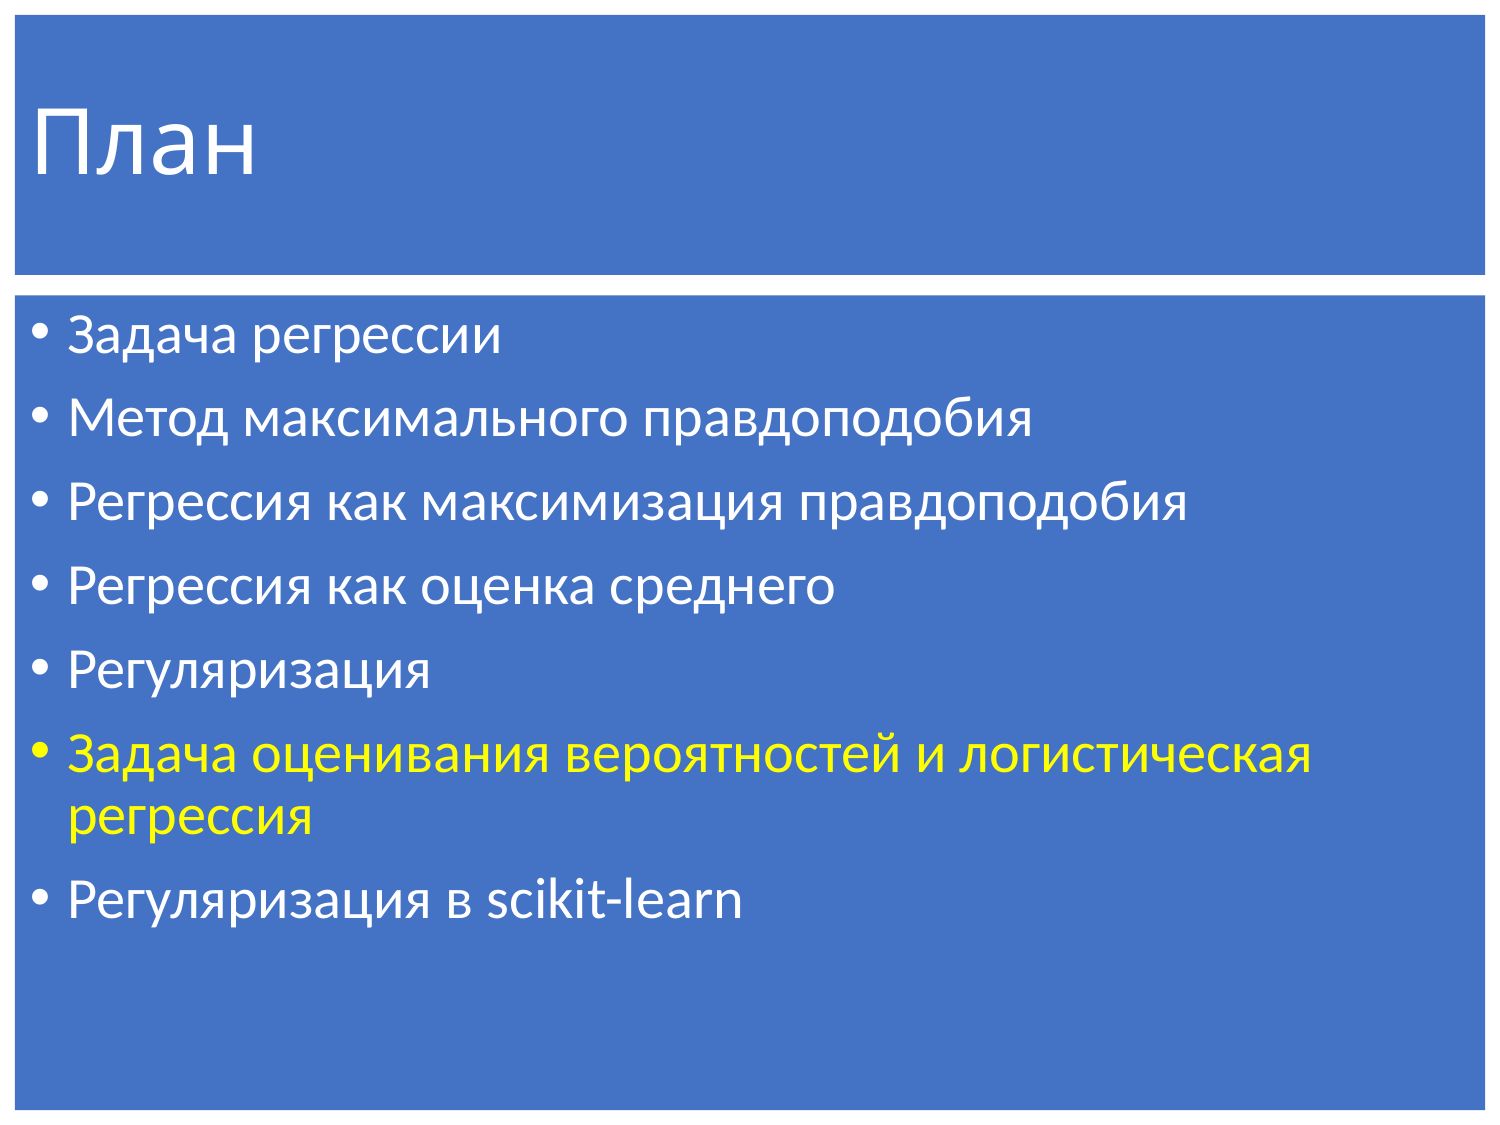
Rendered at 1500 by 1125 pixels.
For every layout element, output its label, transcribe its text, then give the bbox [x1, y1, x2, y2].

title План [14, 14, 1486, 275]
list Задача регрессии Метод максимального правдоподобия Регрессия как максимизация правдоподобия Регрессия как оценка среднего Регуляризация Задача оценивания вероятностей и логистическая регрессия Регуляризация в scikit-learn [14, 295, 1486, 1111]
